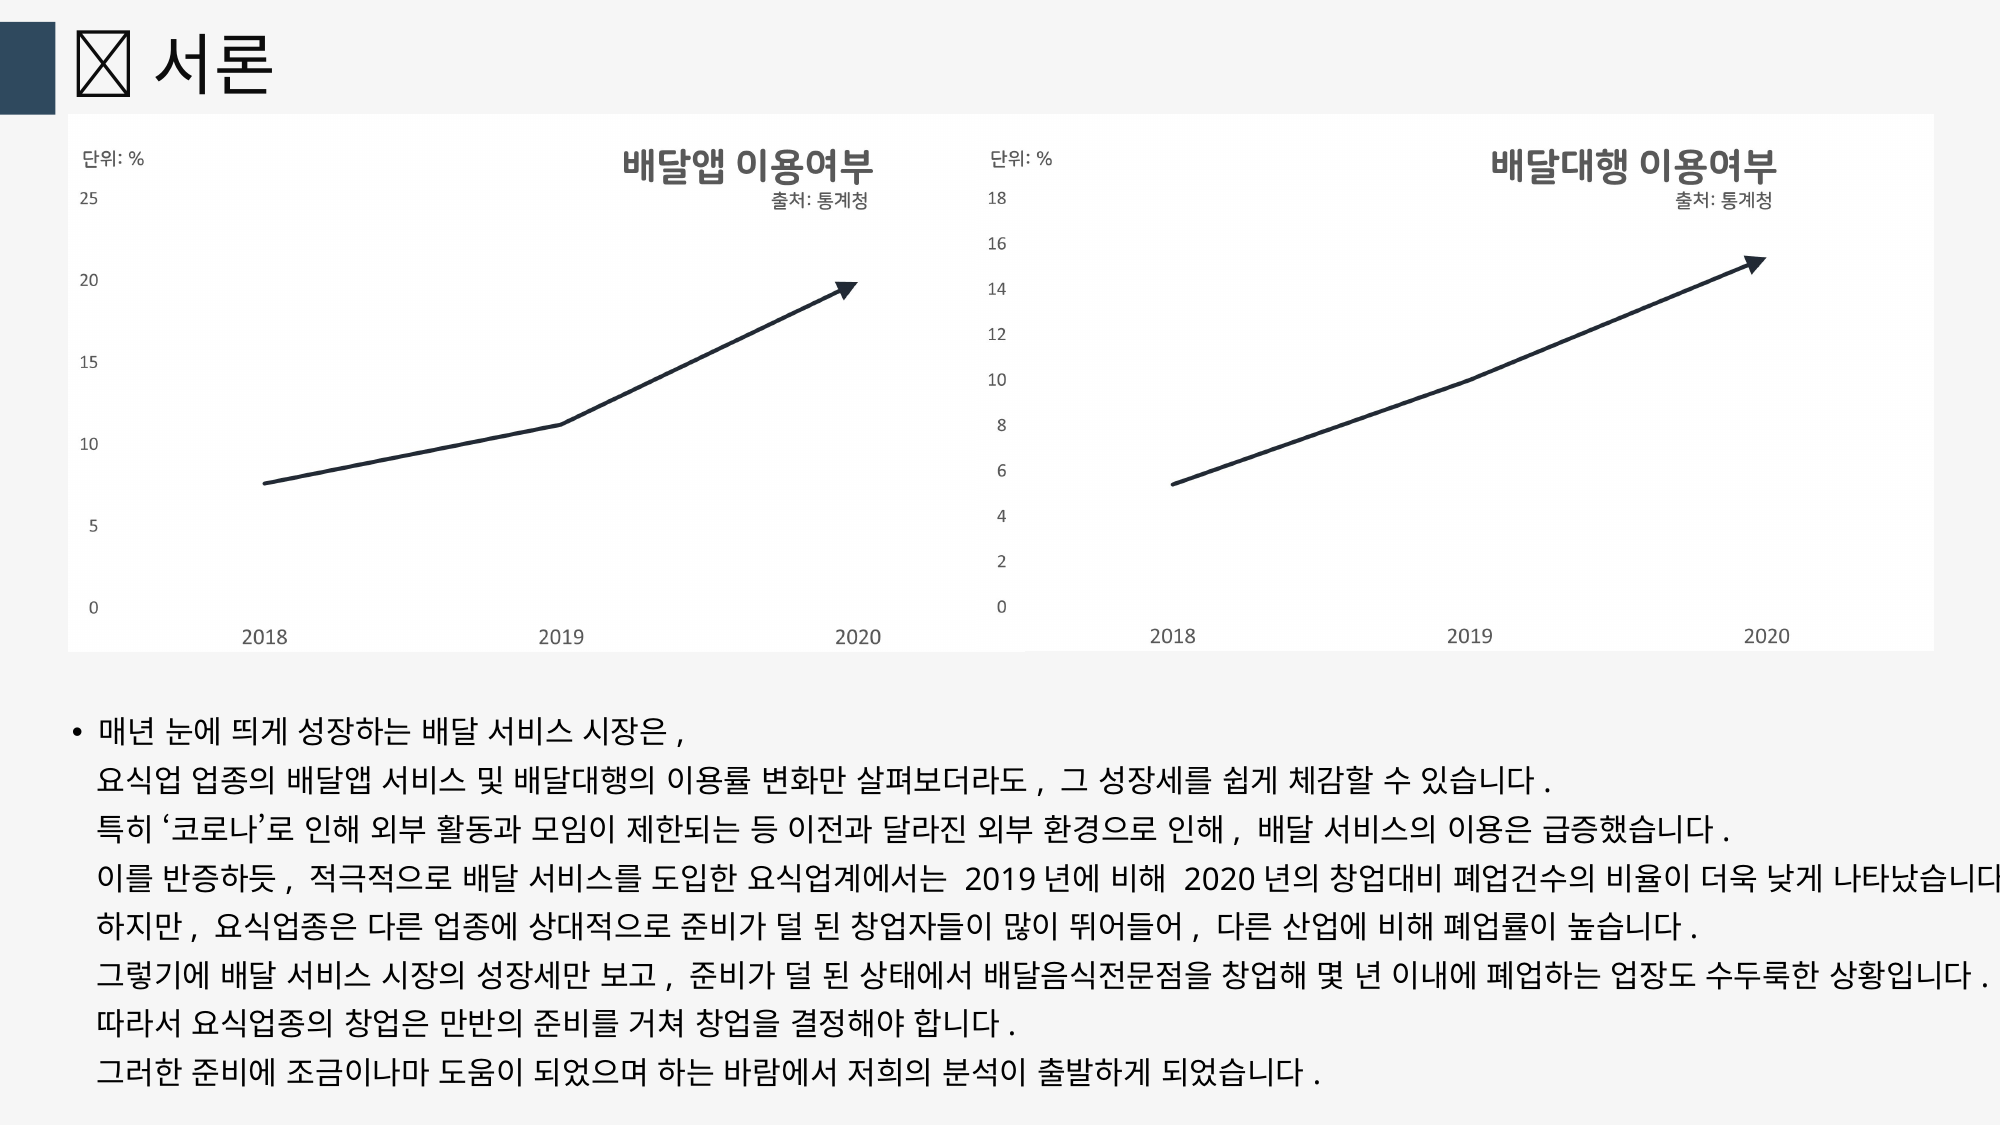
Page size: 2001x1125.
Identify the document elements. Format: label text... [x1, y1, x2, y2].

picture [67, 114, 1934, 652]
text_box 매년 눈에 띄게 성장하는 배달 서비스 시장은, 요식업 업종의 배달앱 서비스 및 배달대행의 이용률 변화만 살펴보더라도, 그 성장세를 쉽게 체감할 수 있습니다. 특히 ‘코로나’로 인해 외부 활동과 모임이 제한되는 등 이전과 달라진 외부 환경으로 인해, 배달 서비스의 이용은 급증했습니다. 이를 반증하듯, 적극적으로 배달 서비스를 도입한 요식업계에서는 2019년에 비해 2020년의 창업대비 폐업건수의 비율이 더욱 낮게 나타났습니다. 하지만, 요식업종은 다른 업종에 상대적으로 준비가 덜 된 창업자들이 많이 뛰어들어, 다른 산업에 비해 폐업률이 높습니다. 그렇기에 배달 서비스 시장의 성장세만 보고, 준비가 덜 된 상태에서 배달음식전문점을 창업해 몇 년 이내에 폐업하는 업장도 수두룩한 상황입니다. 따라서 요식업종의 창업은 만반의 준비를 거쳐 창업을 결정해야 합니다. 그러한 준비에 조금이나마 도움이 되었으며 하는 바람에서 저희의 분석이 출발하게 되었습니다. [57, 694, 2000, 1099]
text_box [0, 15, 1657, 115]
